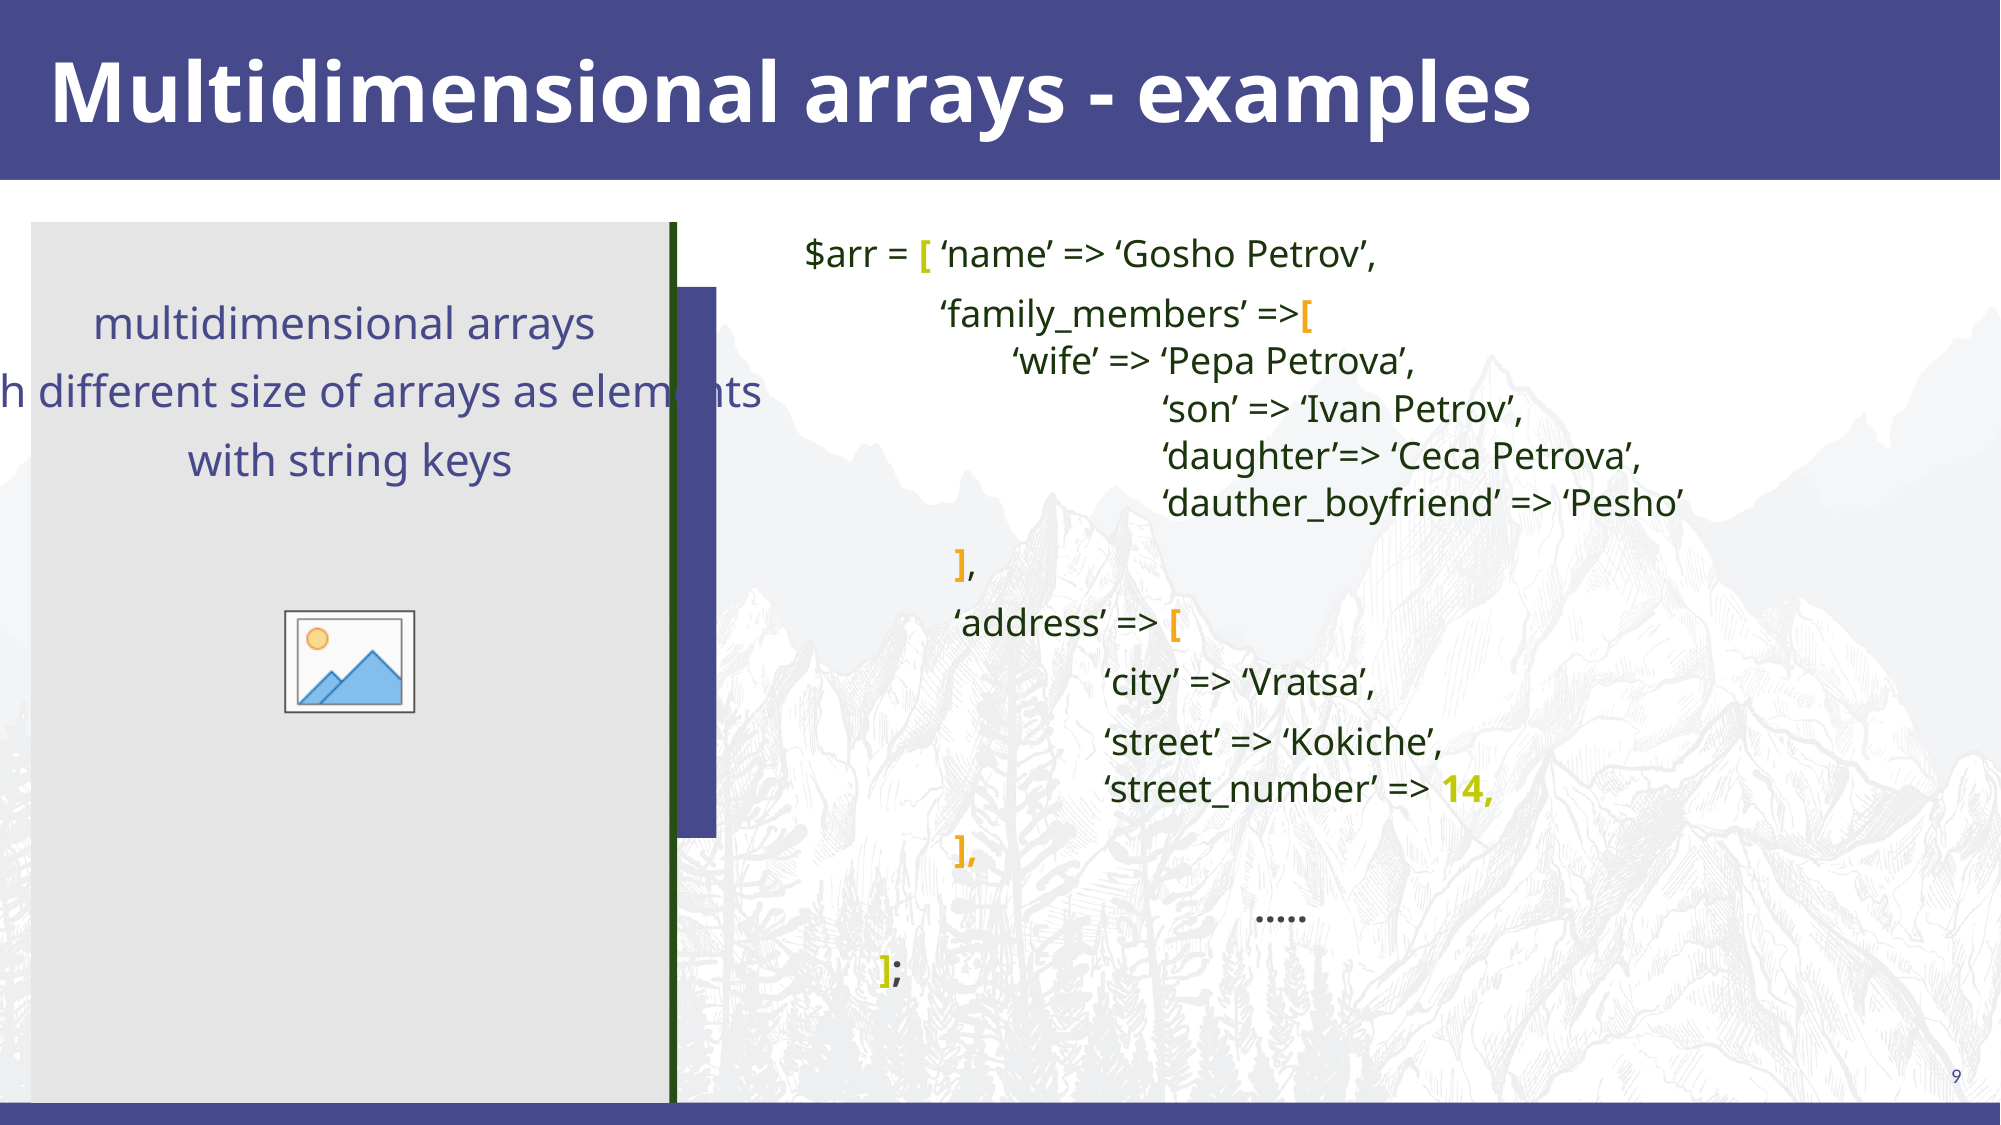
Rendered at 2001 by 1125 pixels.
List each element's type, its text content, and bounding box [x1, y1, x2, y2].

title Multidimensional arrays - examples [31, 16, 1591, 162]
picture [30, 222, 670, 1103]
slide_number 9 [1897, 1049, 1968, 1101]
list $arr = [ ‘name’ => ‘Gosho Petrov’, ‘family_members’ =>[ ‘wife’ => ‘Pepa Petrova’, ‘son’ => ‘Ivan Petrov’, ‘daughter’=> ‘Ceca Petrova’, ‘dauther_boyfriend’ => ‘Pesho’ ], ‘address’ => [ ‘city’ => ‘Vratsa’, ‘street’ => ‘Kokiche’, ‘street_number’ => 14, ], ….. ]; [786, 222, 1968, 1047]
